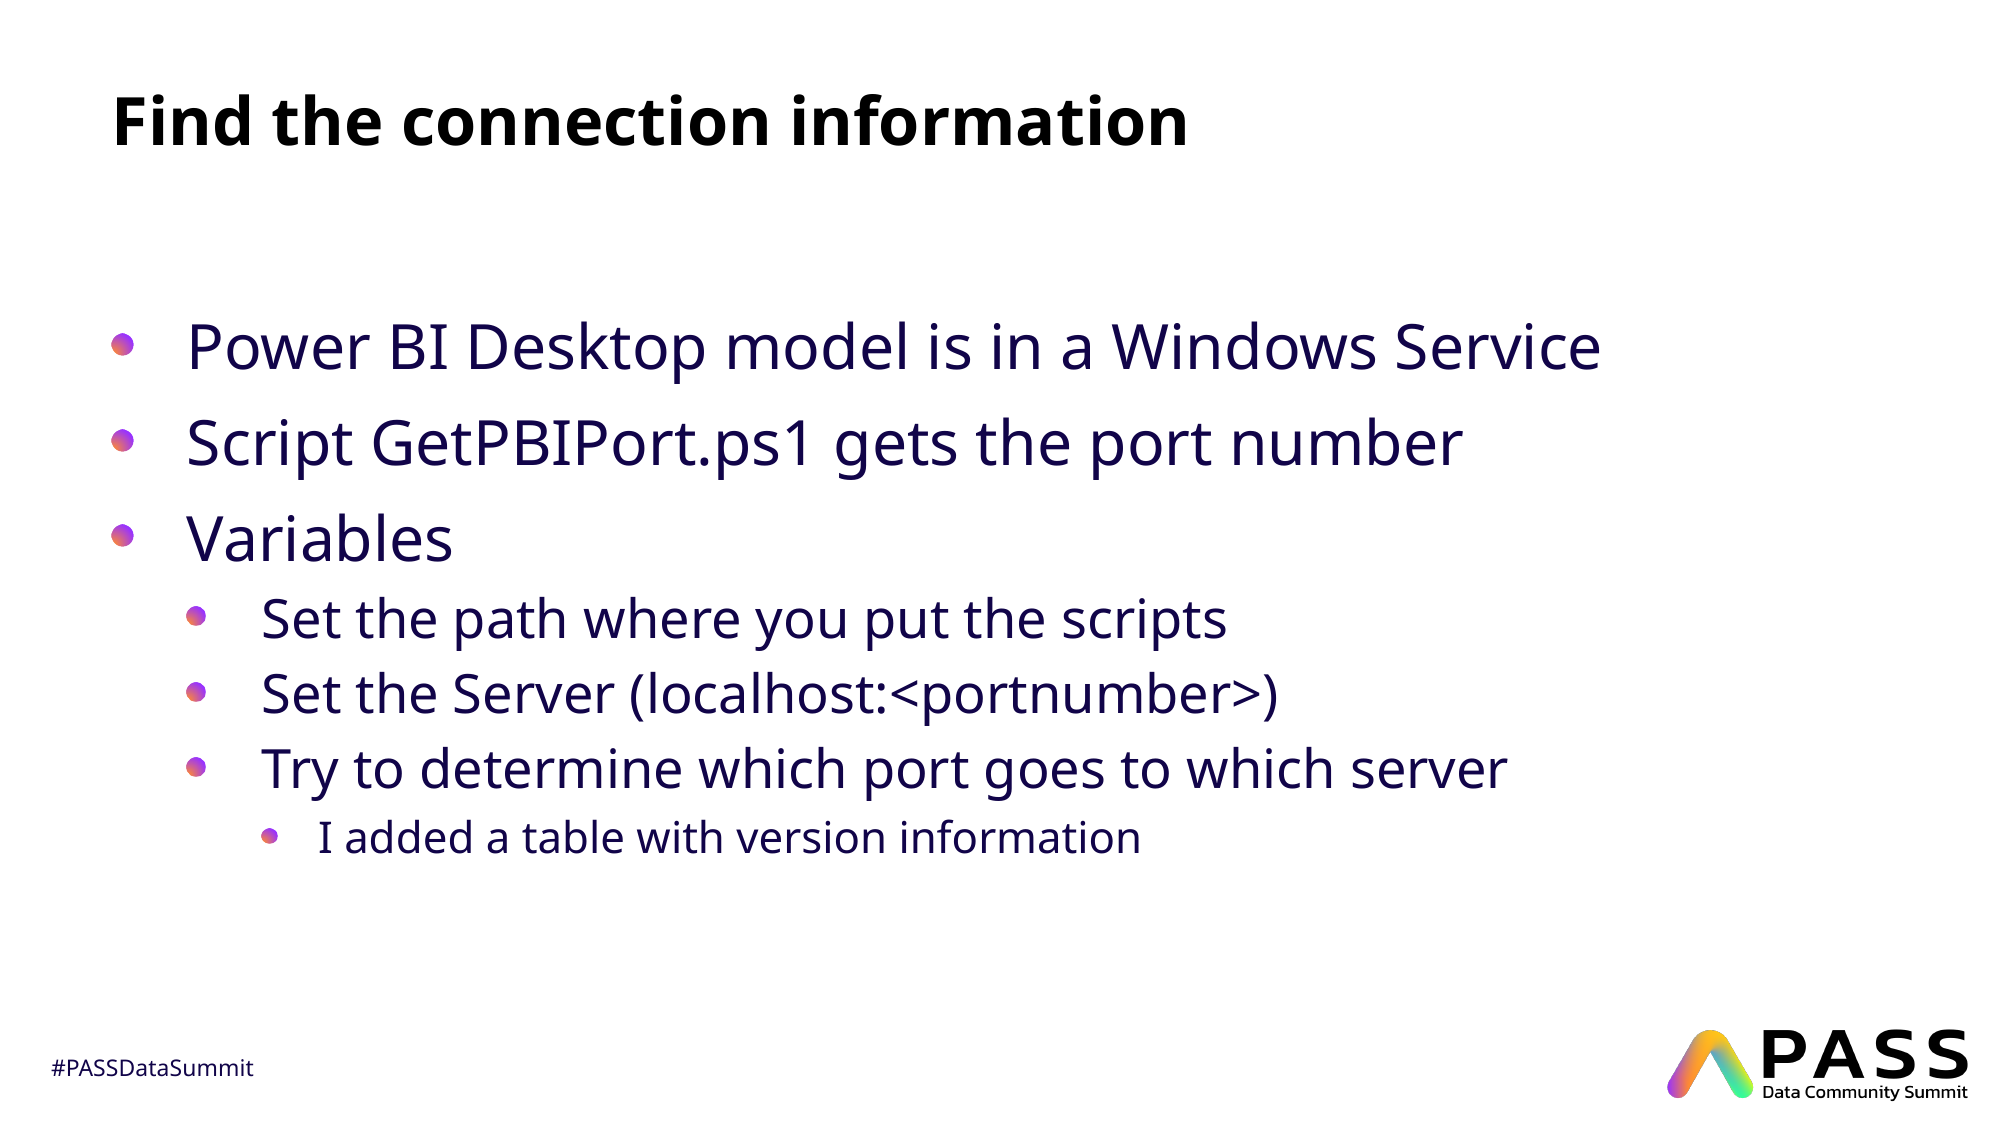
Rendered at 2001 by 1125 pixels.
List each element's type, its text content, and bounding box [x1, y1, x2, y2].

picture [186, 606, 206, 626]
picture [186, 682, 206, 702]
picture [111, 524, 134, 547]
list Power BI Desktop model is in a Windows Service Script GetPBIPort.ps1 gets the port number Variables Set the path where you put the scripts Set the Server (localhost:<portnumber>) Try to determine which port goes to which server I added a table with version information [96, 299, 1822, 1014]
picture [111, 429, 134, 452]
picture [1665, 1026, 1974, 1102]
picture [186, 757, 206, 777]
picture [261, 828, 278, 844]
picture [111, 333, 134, 356]
title Find the connection information [96, 80, 1642, 299]
